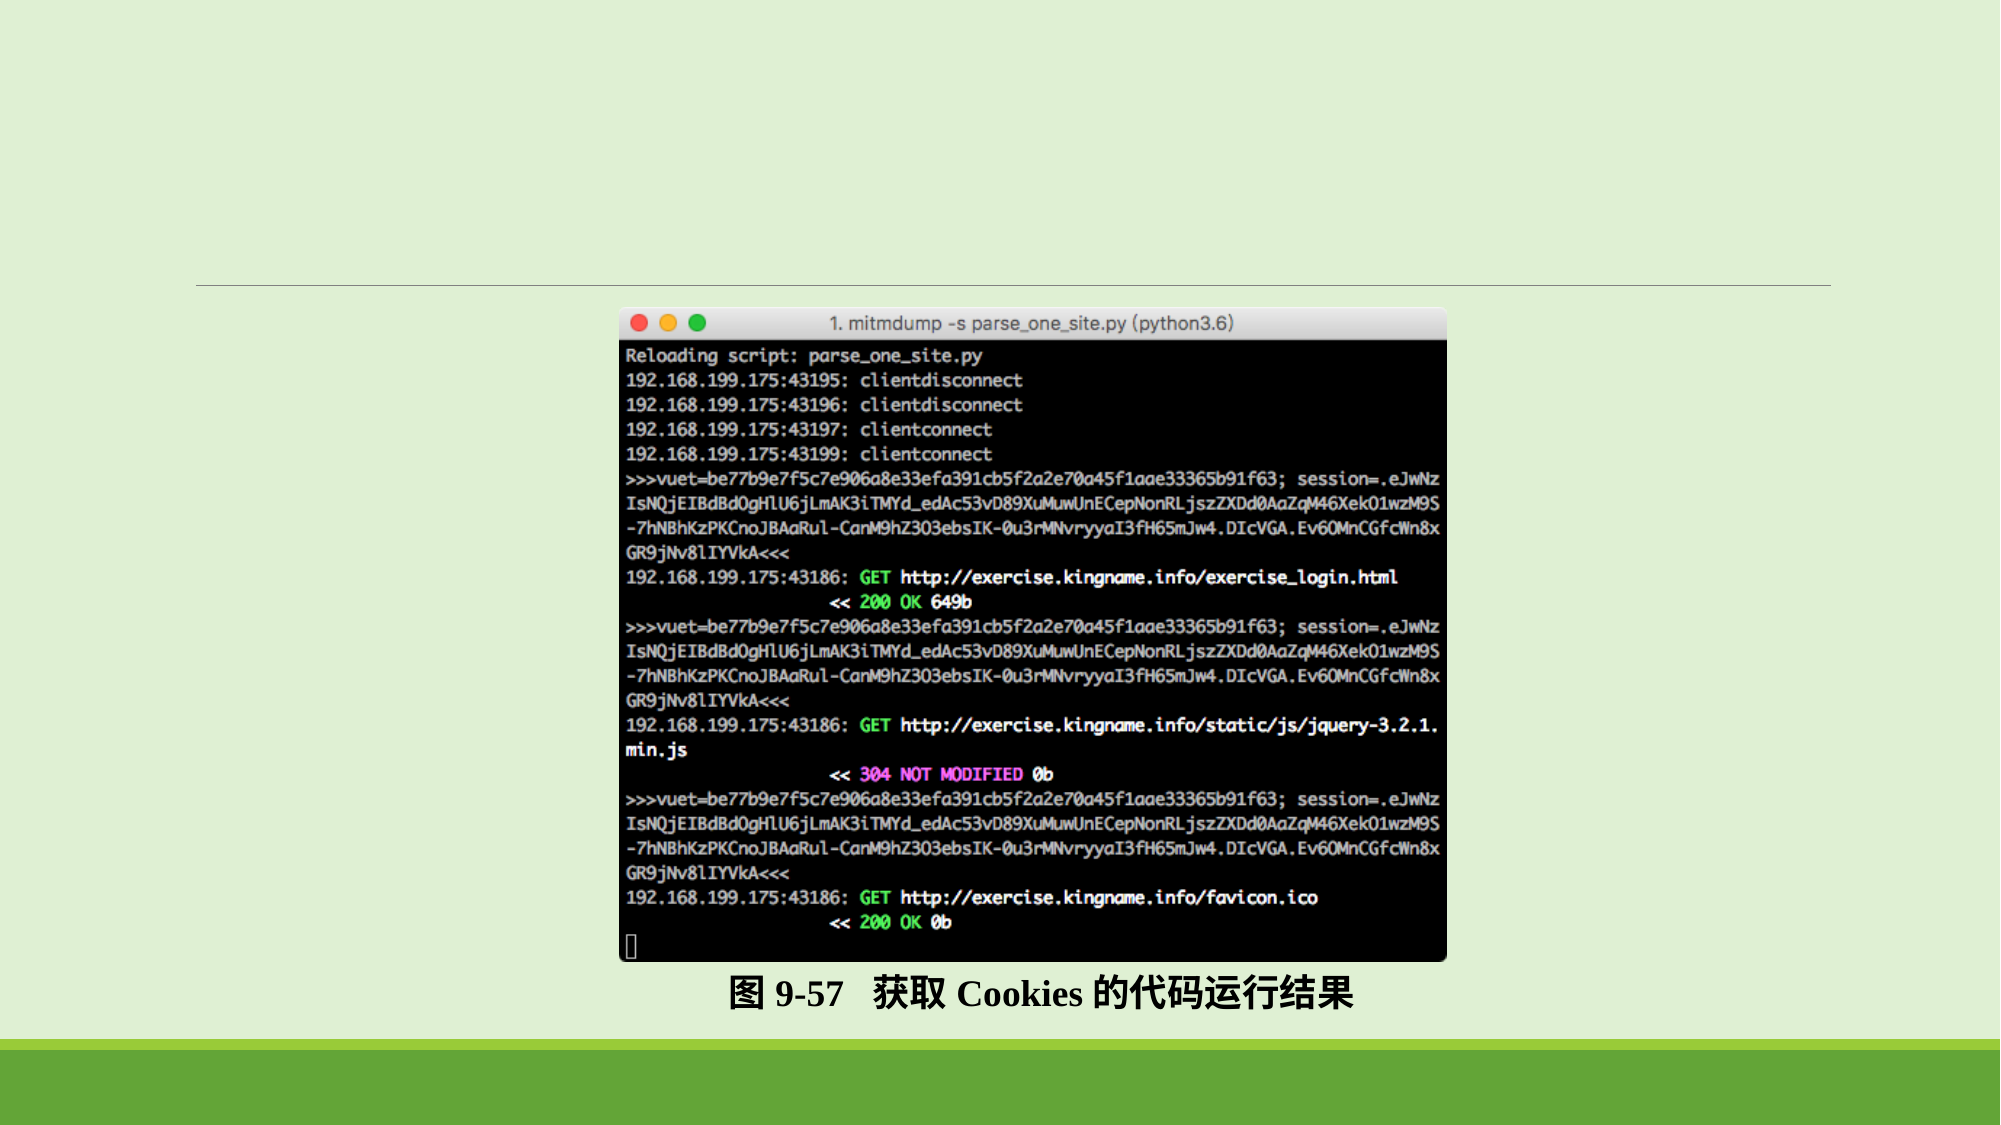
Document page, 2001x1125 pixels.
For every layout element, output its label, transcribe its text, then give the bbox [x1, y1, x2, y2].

picture [618, 306, 1448, 963]
text_box 图9-57 获取Cookies的代码运行结果 [714, 972, 1370, 1022]
